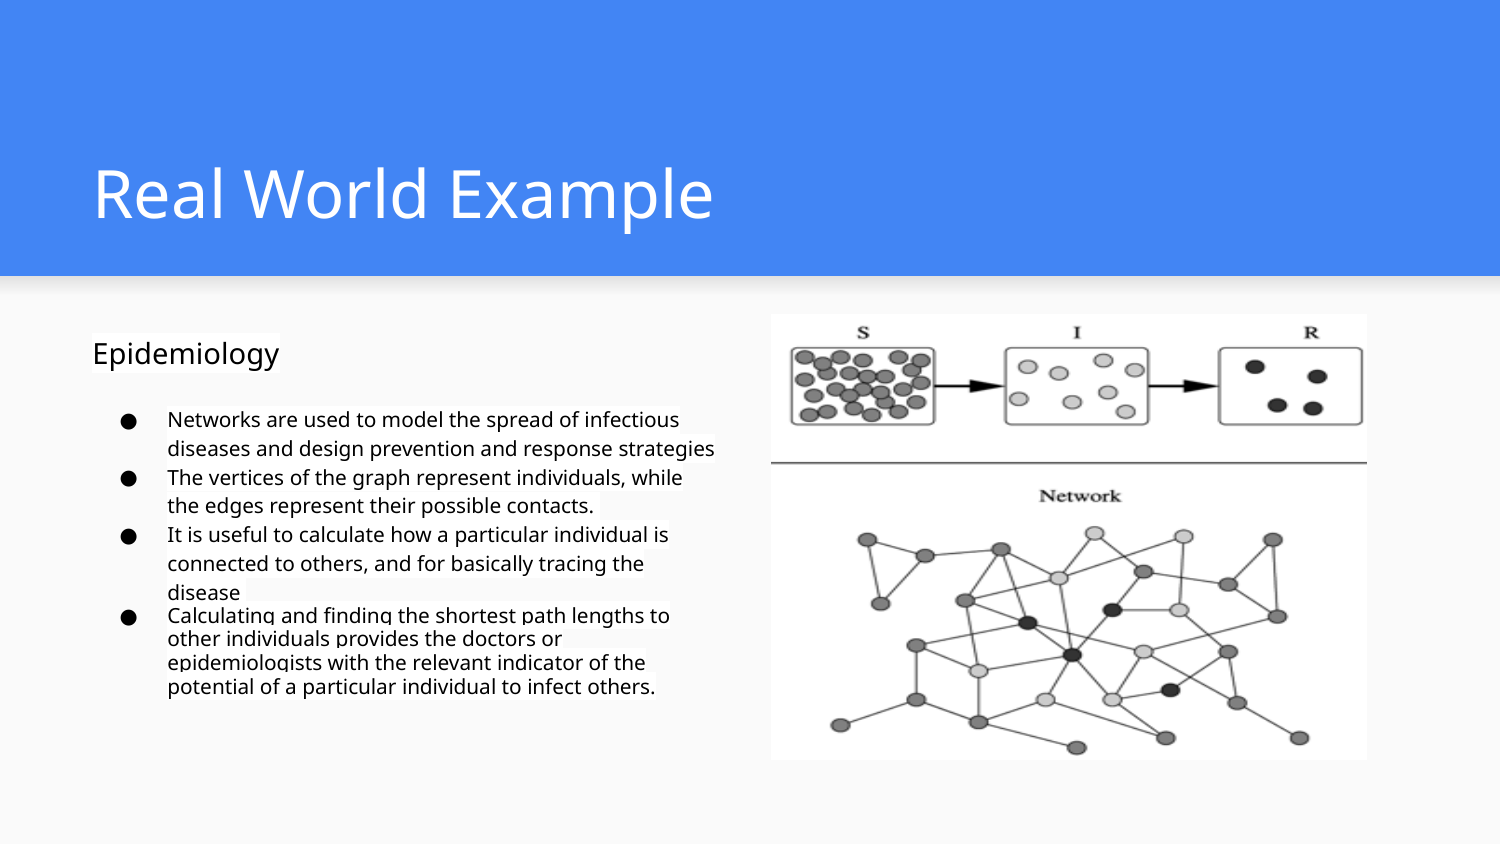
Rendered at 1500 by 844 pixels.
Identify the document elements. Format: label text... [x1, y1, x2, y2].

title Real World Example [77, 121, 1427, 248]
picture [771, 314, 1368, 760]
list Epidemiology Networks are used to model the spread of infectious diseases and design prevention and response strategies The vertices of the graph represent individuals, while the edges represent their possible contacts. It is useful to calculate how a particular individual is connected to others, and for basically tracing the disease Calculating and finding the shortest path lengths to other individuals provides the doctors or epidemiologists with the relevant indicator of the potential of a particular individual to infect others. [77, 314, 734, 760]
